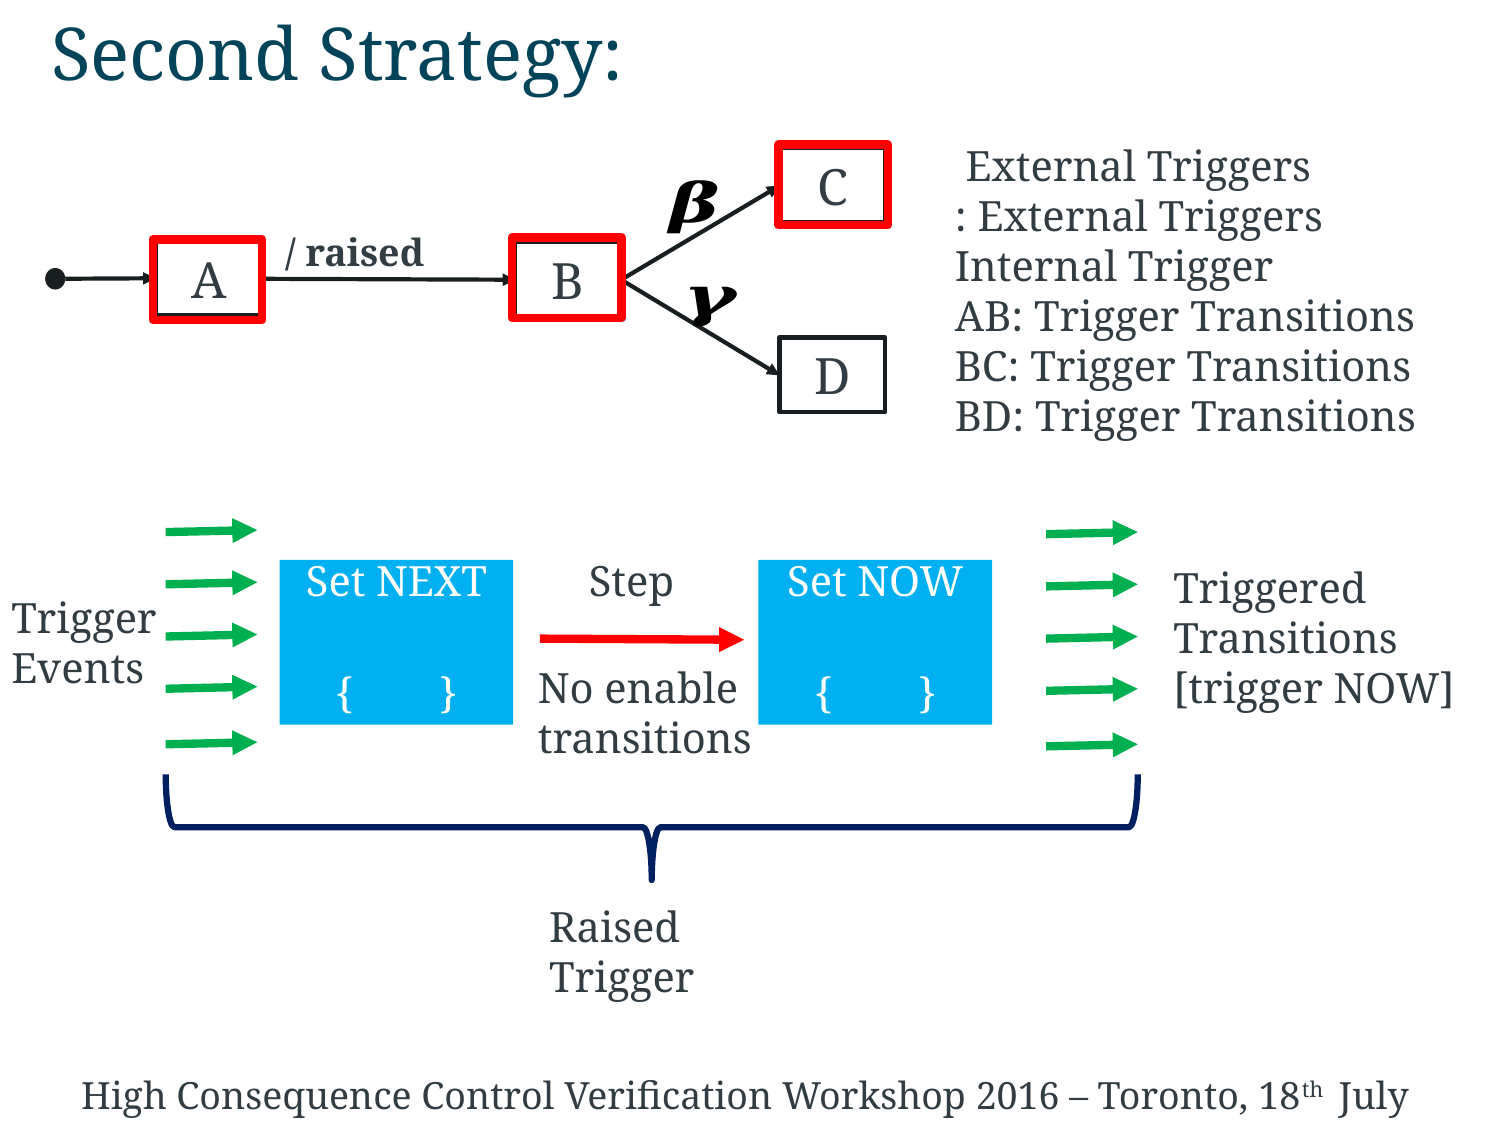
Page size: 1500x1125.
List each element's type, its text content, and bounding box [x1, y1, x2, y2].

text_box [44, 132, 1444, 502]
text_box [0, 529, 1500, 960]
title Second Strategy: [50, 0, 1445, 107]
